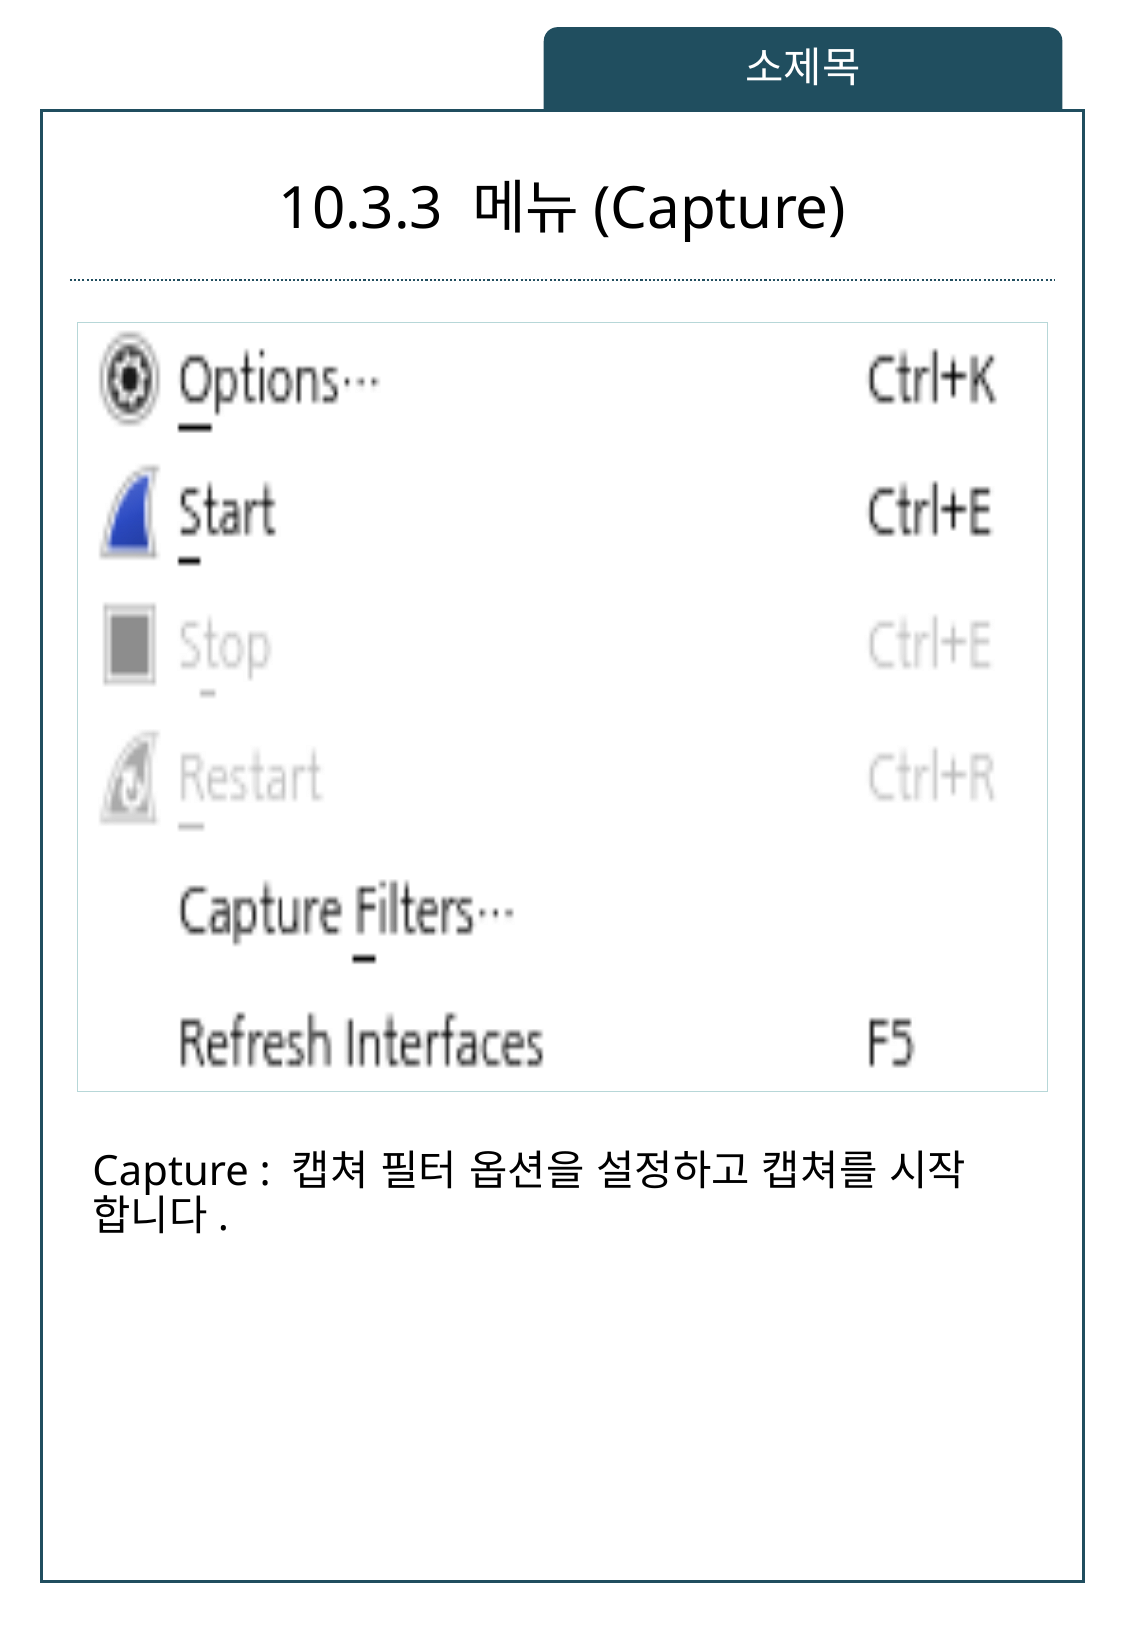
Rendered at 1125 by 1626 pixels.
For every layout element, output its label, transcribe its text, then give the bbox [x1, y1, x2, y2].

list Capture : 캡쳐 필터 옵션을 설정하고 캡쳐를 시작 합니다. [77, 1142, 1048, 1515]
text_box [542, 26, 1064, 112]
text_box [41, 109, 1084, 1582]
title 10.3.3 메뉴(Capture) [77, 152, 1048, 267]
picture [77, 322, 1048, 1092]
text_box 소제목 [560, 35, 1046, 103]
